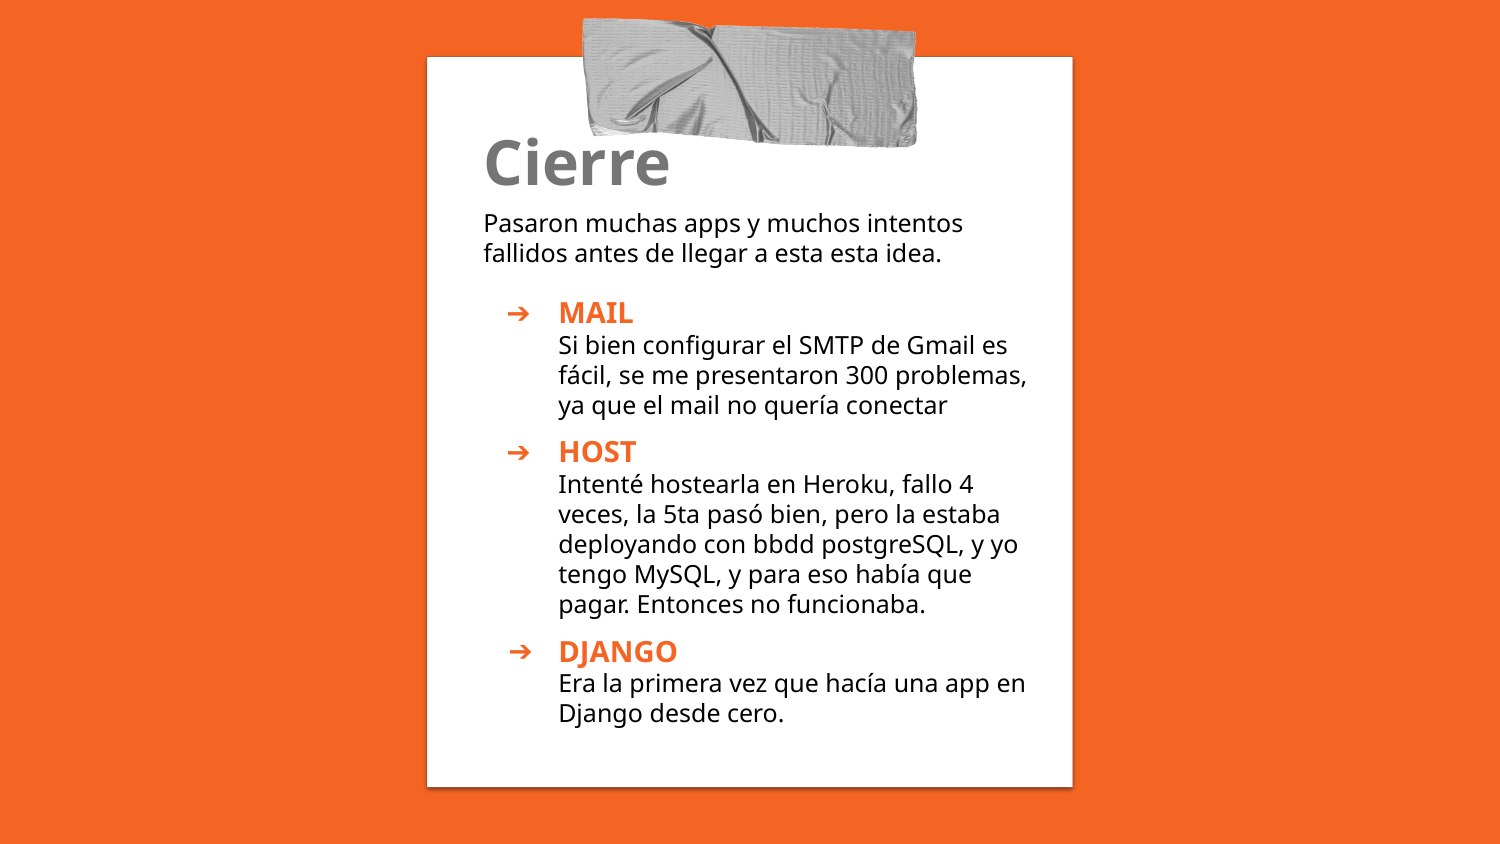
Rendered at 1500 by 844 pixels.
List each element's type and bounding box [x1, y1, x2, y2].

picture [400, 16, 1100, 818]
